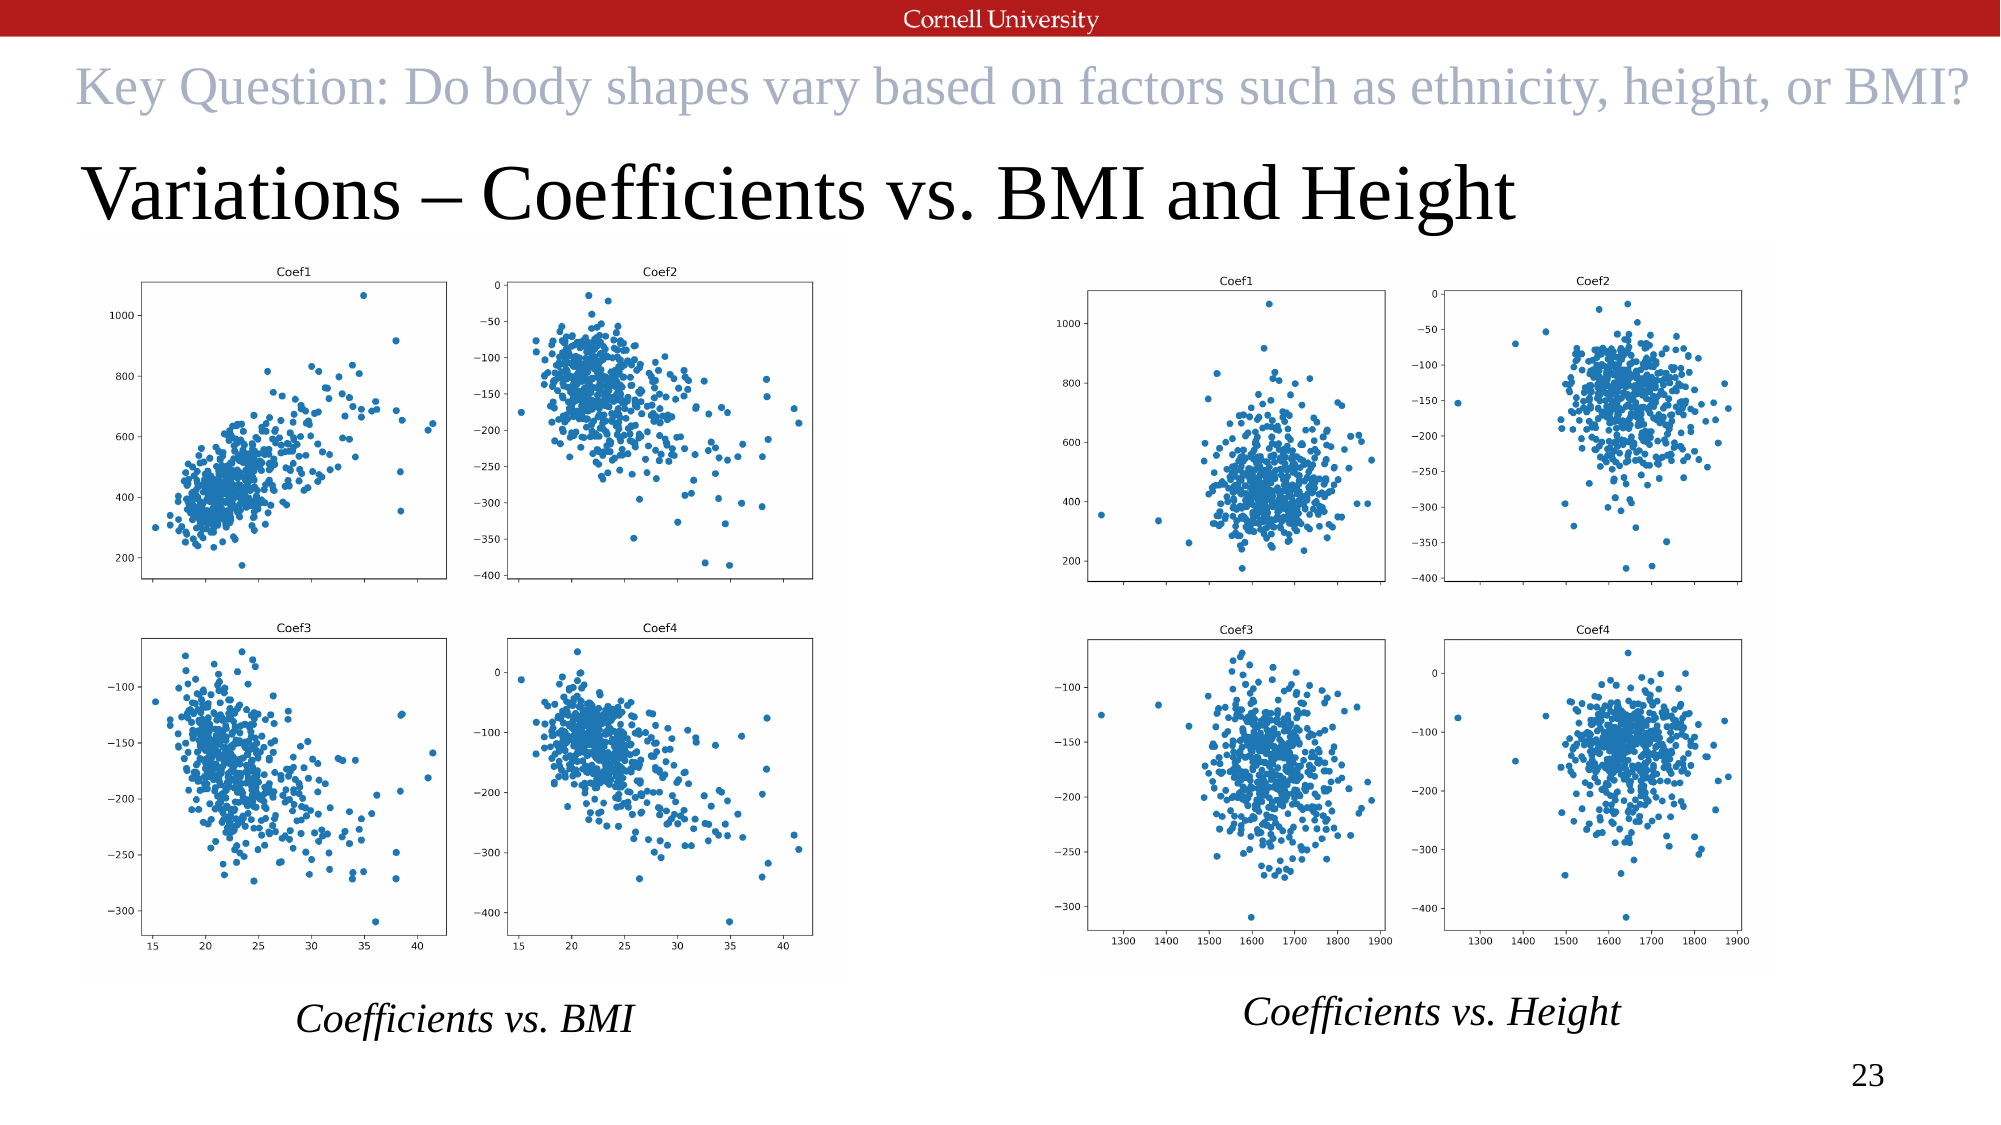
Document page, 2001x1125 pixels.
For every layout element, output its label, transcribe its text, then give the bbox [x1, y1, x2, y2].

picture [897, 0, 1099, 26]
text_box Coefficients vs. BMI [184, 994, 746, 1049]
picture [80, 235, 850, 985]
text_box Variations – Coefficients vs. BMI and Height [60, 140, 1959, 244]
text_box Coefficients vs. Height​ [1206, 985, 1657, 1042]
title Key Question: Do body shapes vary based on factors such as ethnicity, height, or BMI? [60, 26, 2000, 140]
picture [1040, 243, 1776, 977]
slide_number ‹#› [1433, 1042, 1900, 1103]
